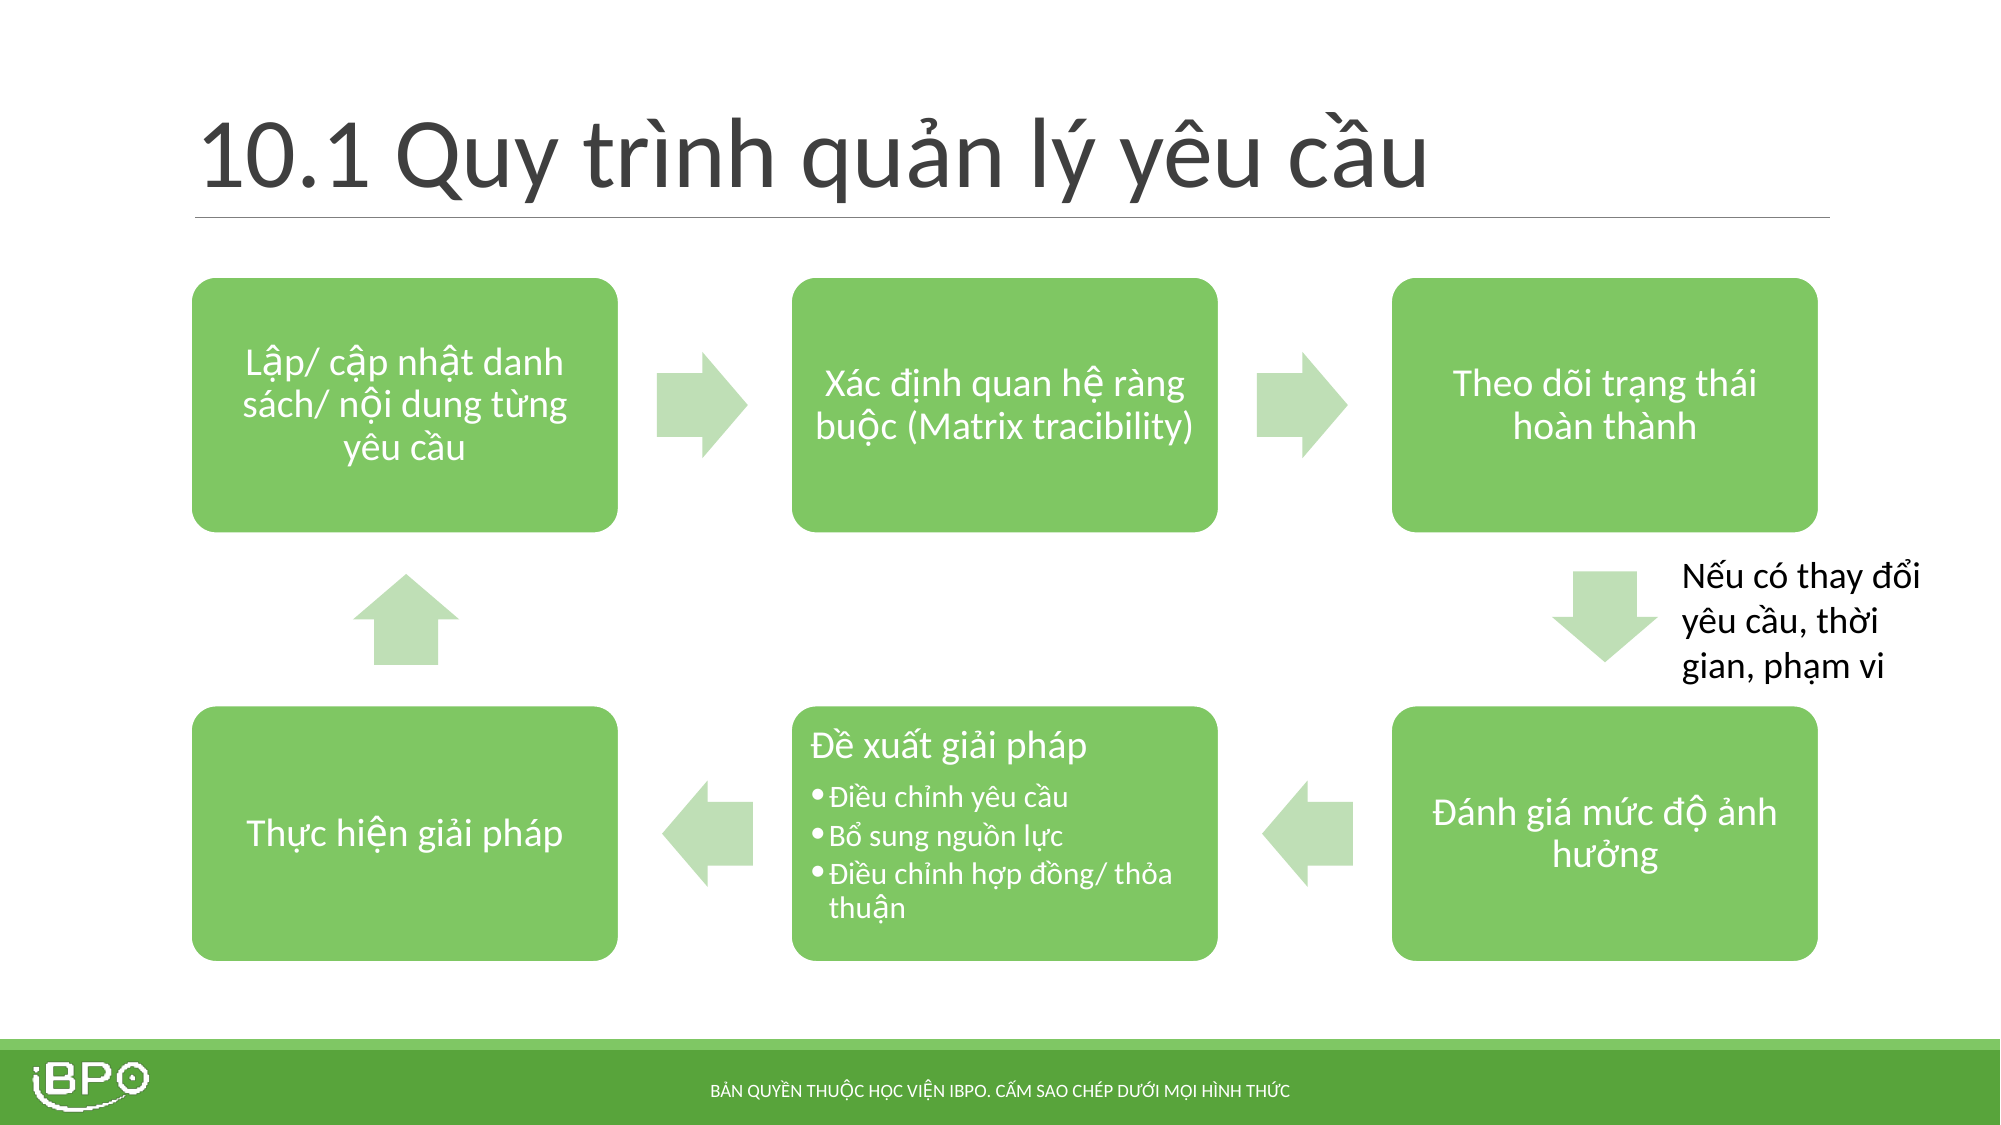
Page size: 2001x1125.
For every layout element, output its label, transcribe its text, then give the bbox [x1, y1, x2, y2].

footer BẢN QUYỀN THUỘC HỌC VIỆN IBPO. CẤM SAO CHÉP DƯỚI MỌI HÌNH THỨC [604, 1059, 1396, 1120]
text_box Nếu có thay đổi yêu cầu, thời gian, phạm vi [1827, 543, 1973, 694]
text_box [190, 276, 1820, 963]
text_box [360, 565, 452, 673]
title 10.1 Quy trình quản lý yêu cầu [180, 47, 1830, 216]
picture [13, 1048, 167, 1125]
